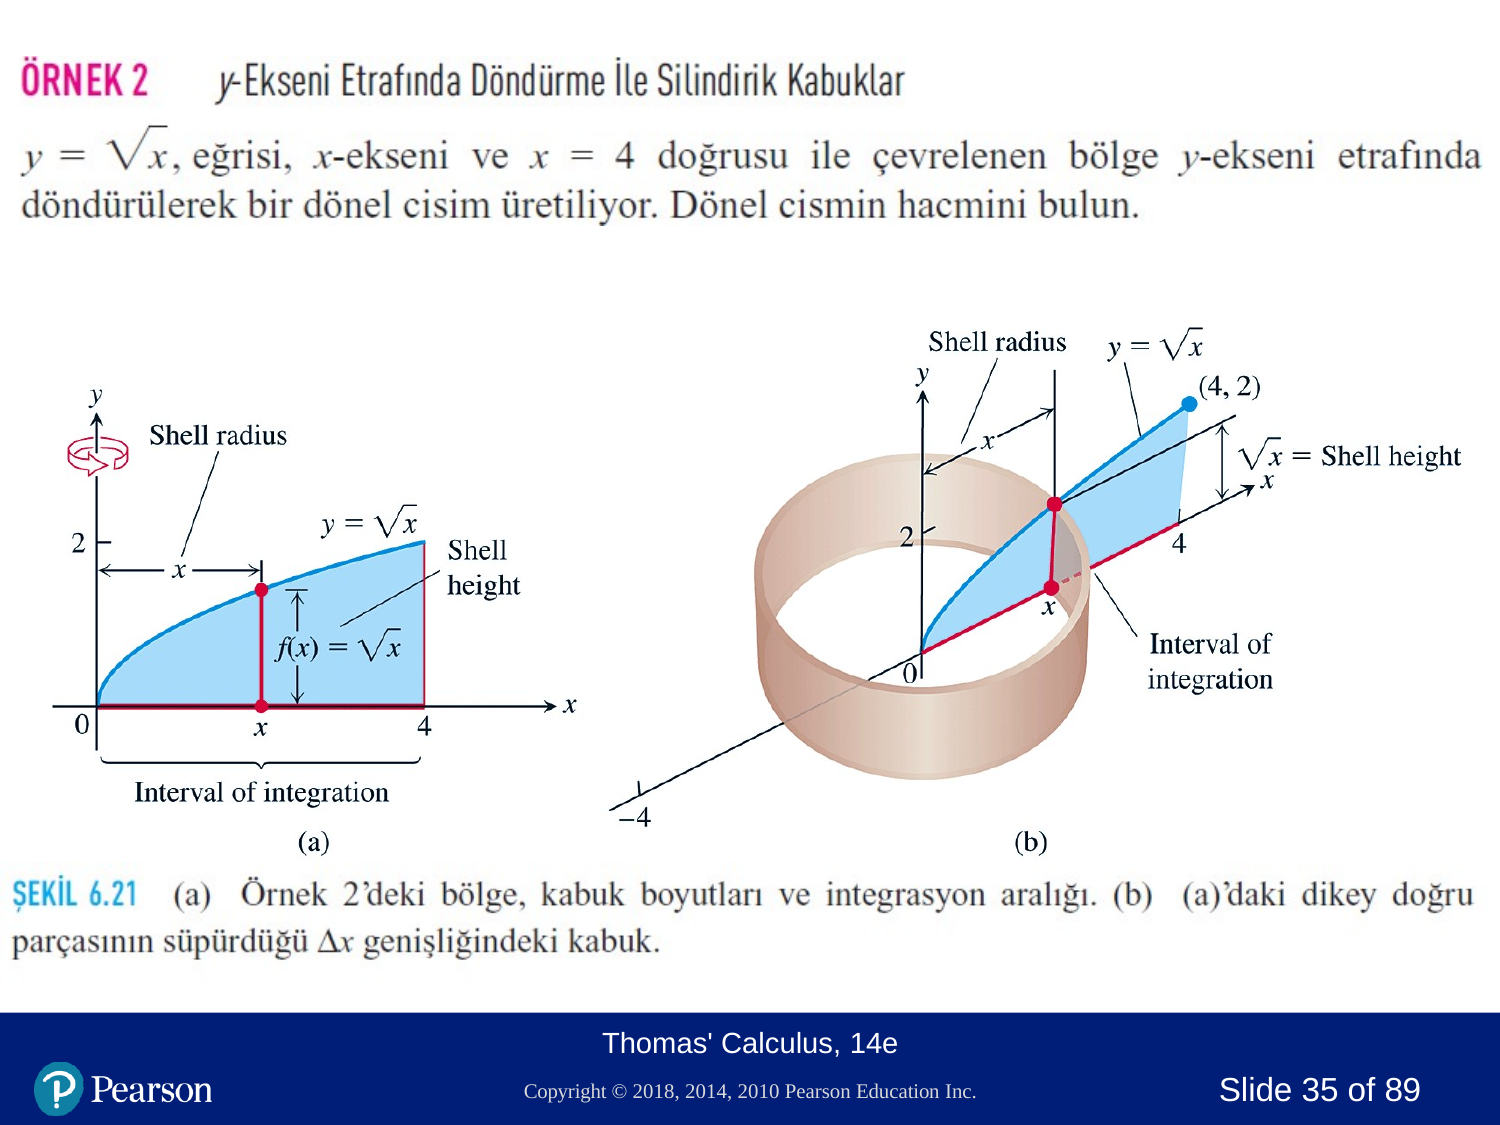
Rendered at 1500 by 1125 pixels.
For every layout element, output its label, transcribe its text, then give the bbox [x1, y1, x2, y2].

picture [34, 1062, 212, 1116]
text_box [19, 56, 1483, 226]
slide_number Slide 10 of 89 [1216, 1069, 1425, 1125]
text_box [0, 327, 1500, 991]
footer Thomas' Calculus, 14e Copyright © 2018, 2014, 2010 Pearson Education Inc. [519, 1025, 978, 1125]
